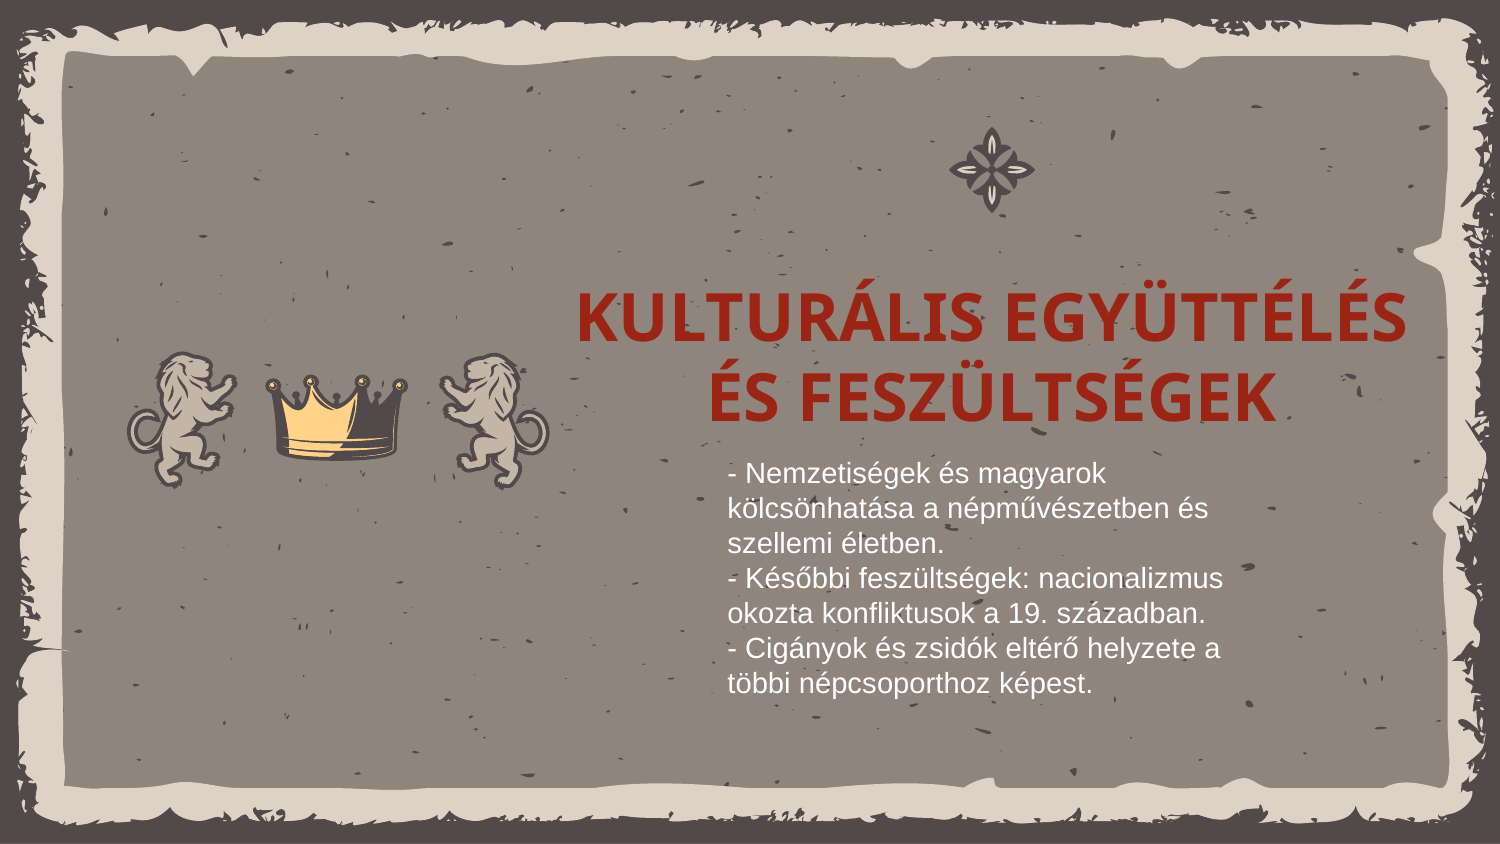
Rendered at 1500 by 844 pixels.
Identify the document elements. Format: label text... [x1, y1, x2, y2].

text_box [265, 374, 409, 462]
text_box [438, 352, 551, 492]
title KULTURÁLIS EGYÜTTÉLÉS ÉS FESZÜLTSÉGEK [546, 307, 1438, 402]
subtitle - Nemzetiségek és magyarok kölcsönhatása a népművészetben és szellemi életben. - Későbbi feszültségek: nacionalizmus okozta konfliktusok a 19. században. - Cigányok és zsidók eltérő helyzete a többi népcsoporthoz képest. [712, 439, 1272, 734]
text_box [948, 126, 1036, 214]
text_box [126, 351, 239, 490]
